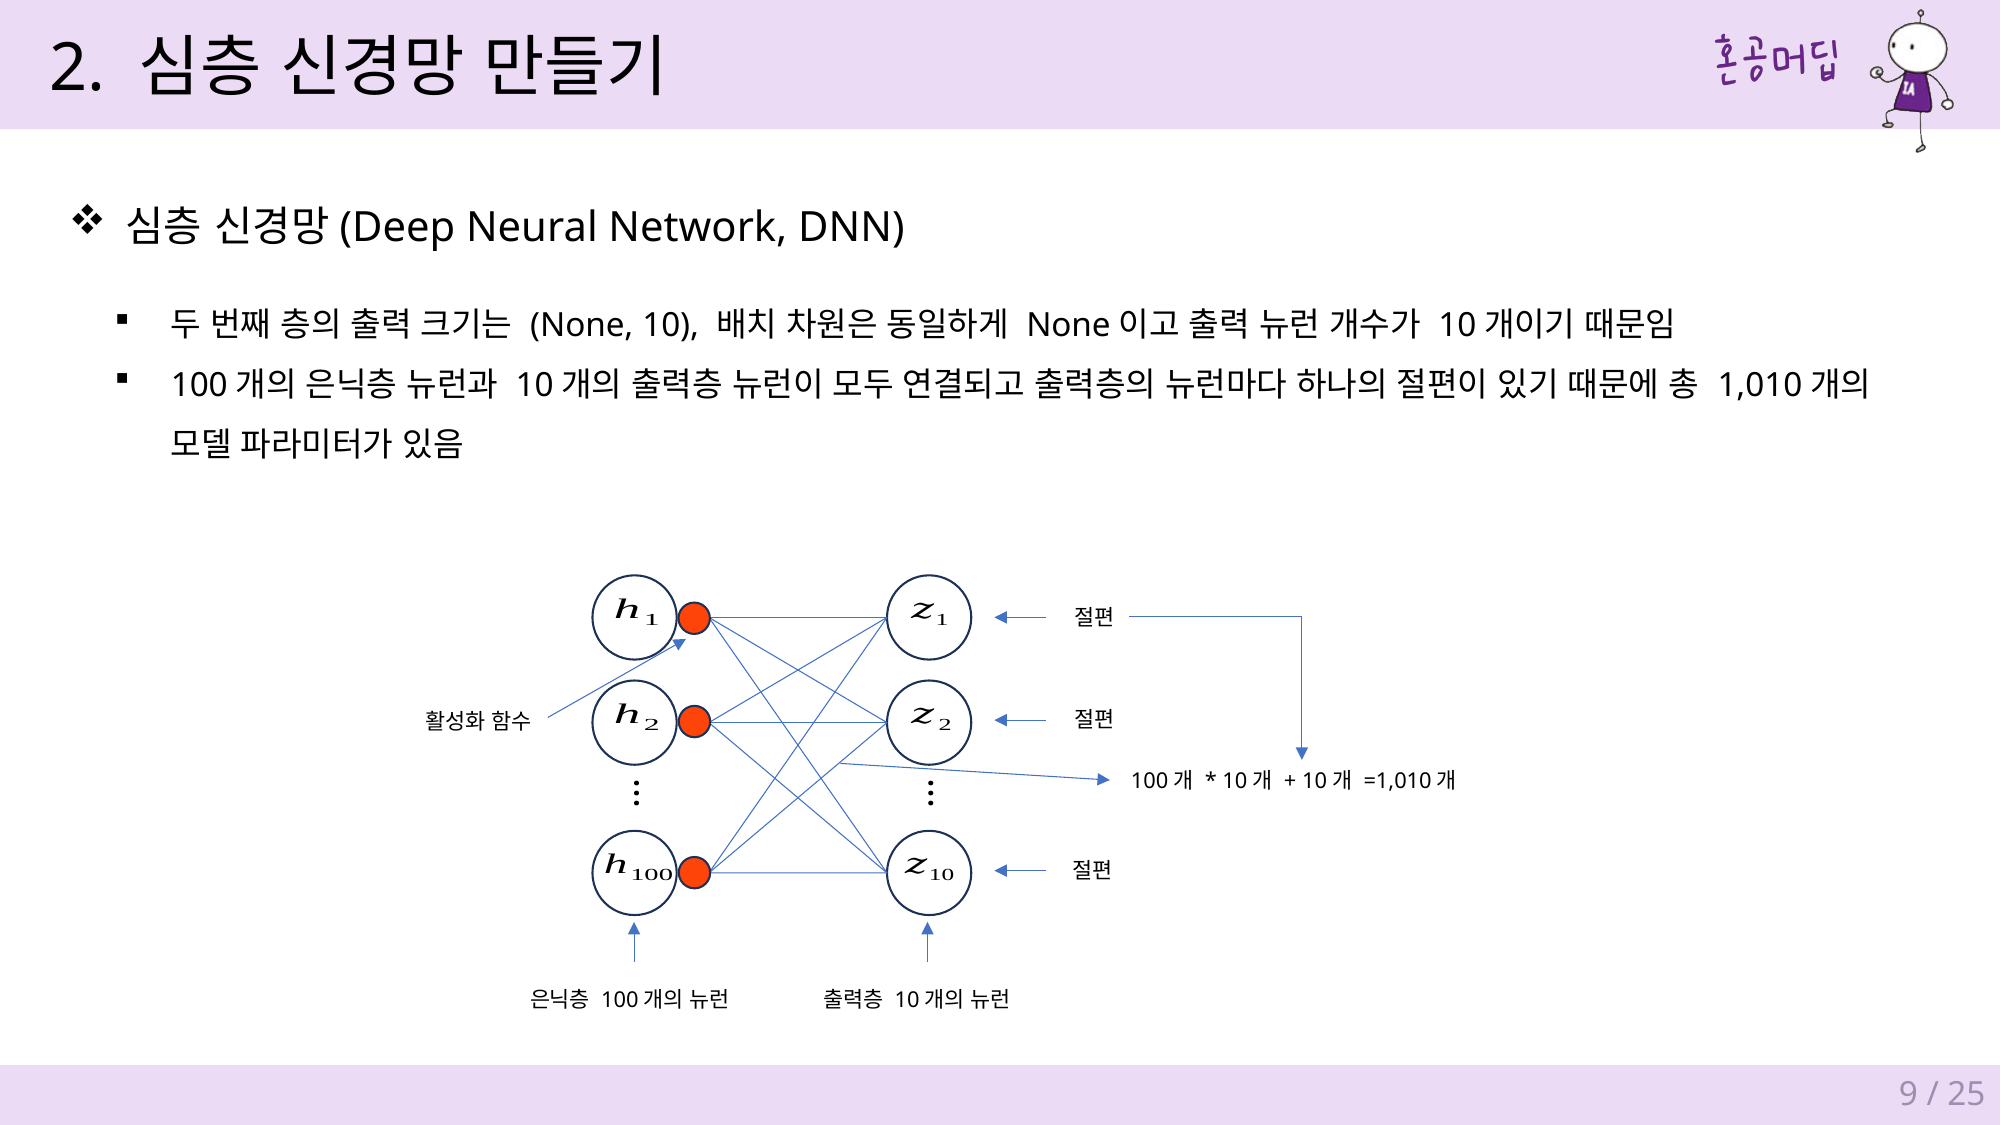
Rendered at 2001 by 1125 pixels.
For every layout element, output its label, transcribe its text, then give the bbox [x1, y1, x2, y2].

picture [1710, 0, 1841, 130]
text_box 심층 신경망(Deep Neural Network, DNN) [54, 167, 920, 257]
text_box 두 번째 층의 출력 크기는 (None, 10), 배치 차원은 동일하게 None이고 출력 뉴런 개수가 10개이기 때문임 100개의 은닉층 뉴런과 10개의 출력층 뉴런이 모두 연결되고 출력층의 뉴런마다 하나의 절편이 있기 때문에 총 1,010개의 모델 파라미터가 있음 [99, 275, 1896, 471]
slide_number 9 / 25 [1550, 1065, 2000, 1125]
text_box 2. 심층 신경망 만들기 [34, 16, 684, 112]
picture [1868, 7, 1956, 155]
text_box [405, 575, 1488, 1021]
